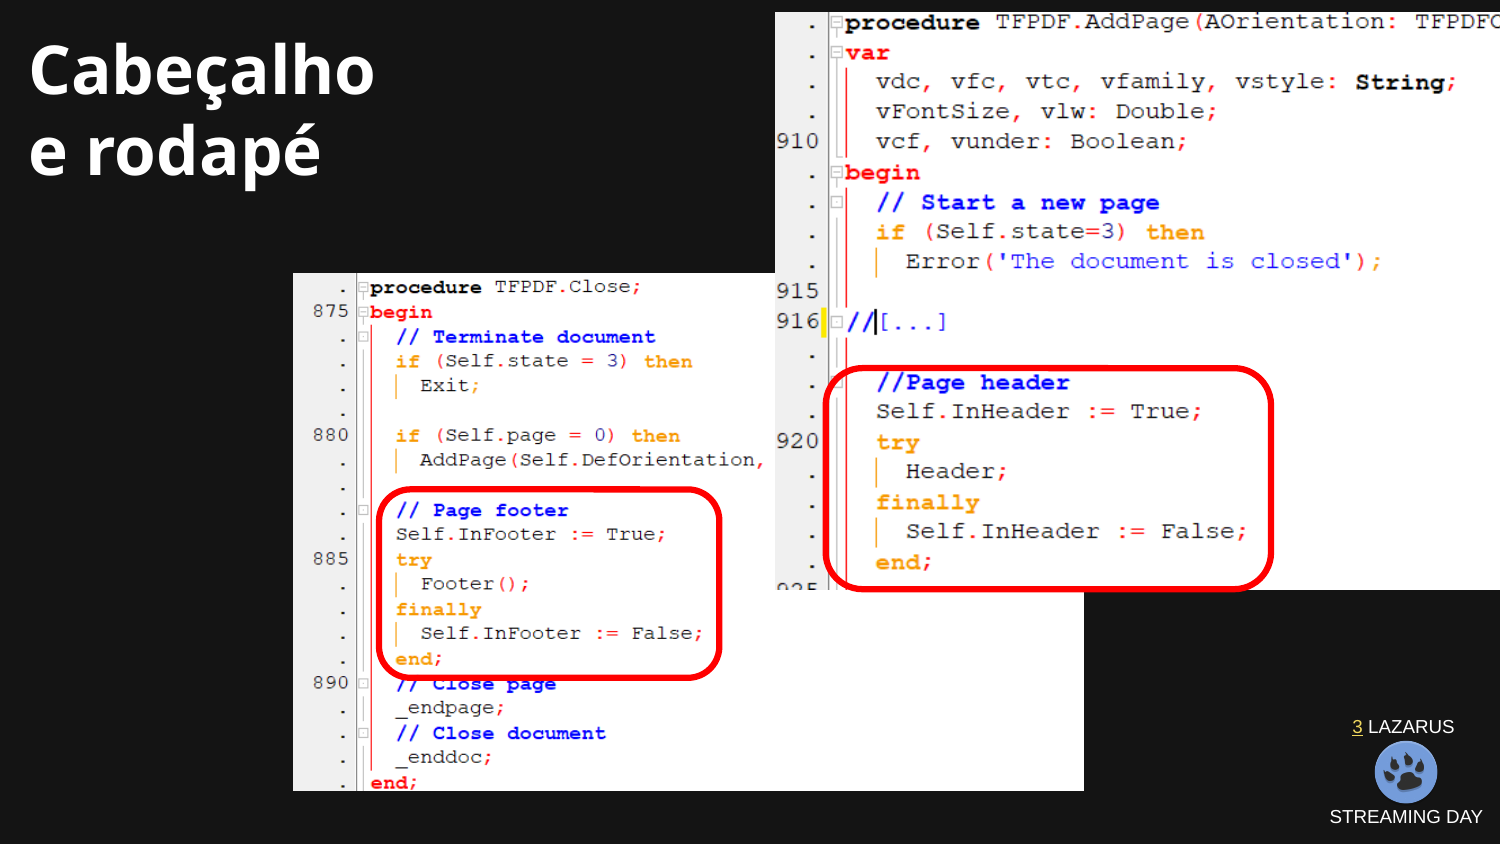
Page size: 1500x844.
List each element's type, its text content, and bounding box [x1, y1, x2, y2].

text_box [1312, 699, 1500, 844]
picture [293, 11, 1500, 791]
title Cabeçalho e rodapé [13, 12, 553, 150]
